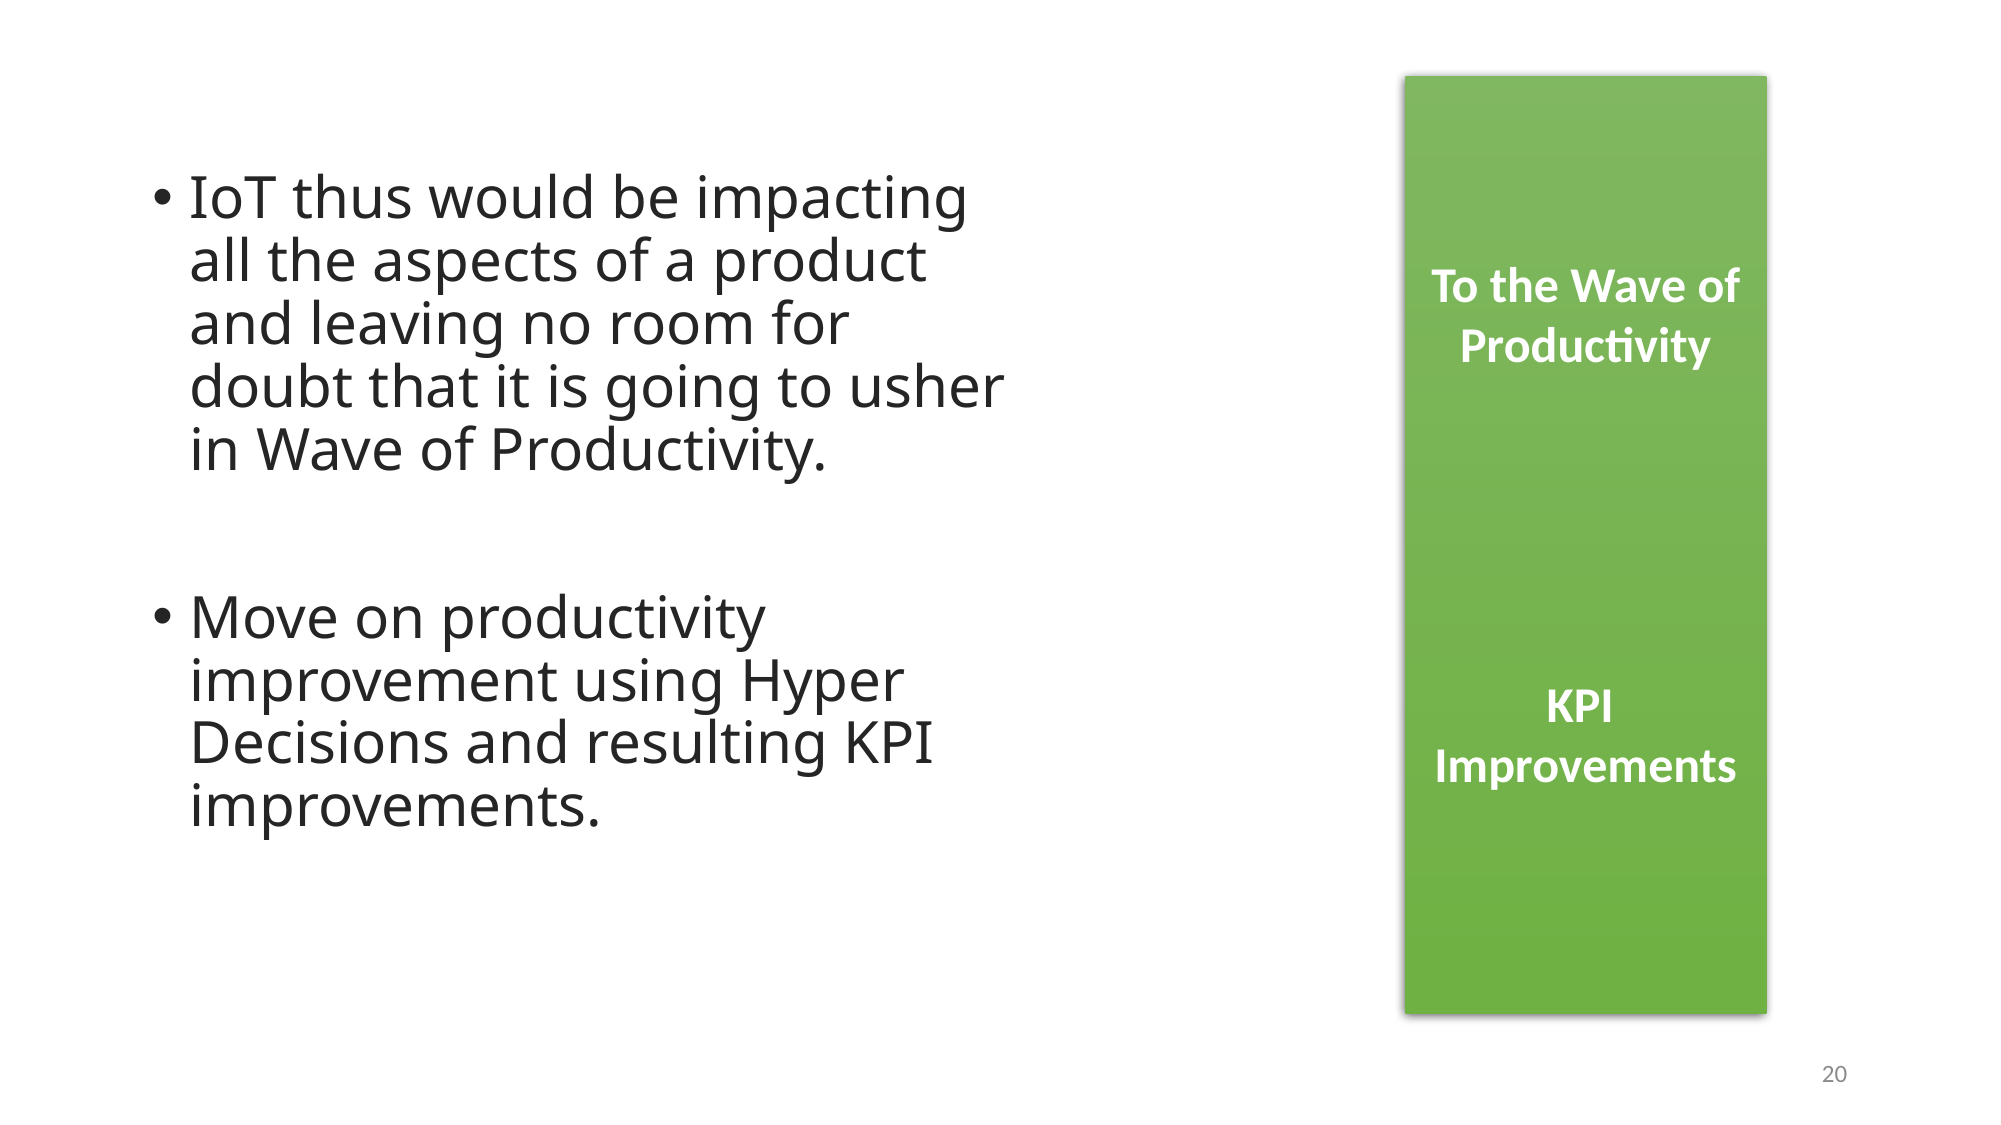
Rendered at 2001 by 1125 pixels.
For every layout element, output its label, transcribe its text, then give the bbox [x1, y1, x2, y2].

text_box To the Wave of Productivity KPI Improvements [1405, 76, 1767, 1014]
slide_number 20 [1412, 1042, 1863, 1103]
list IoT thus would be impacting all the aspects of a product and leaving no room for doubt that it is going to usher in Wave of Productivity. Move on productivity improvement using Hyper Decisions and resulting KPI improvements. [137, 160, 1032, 924]
